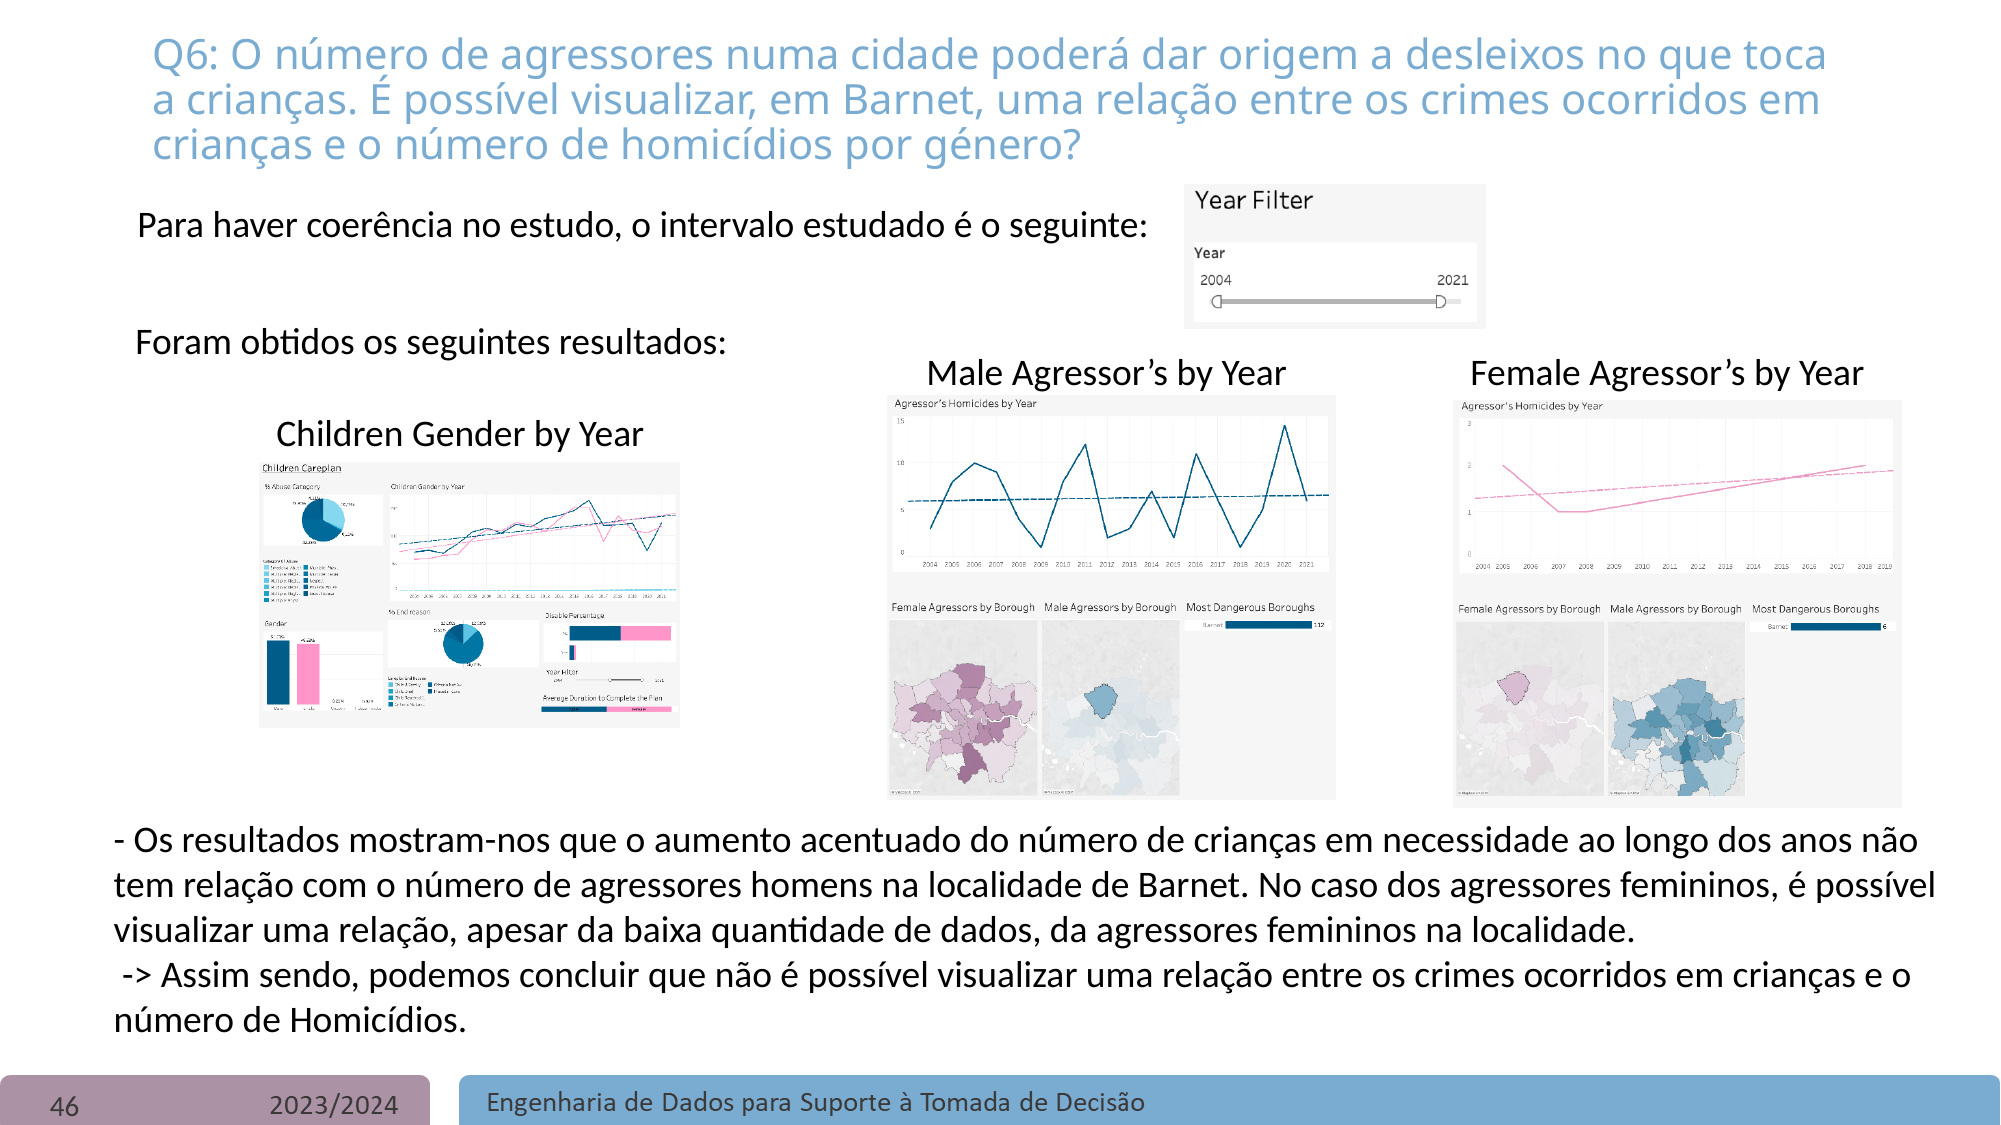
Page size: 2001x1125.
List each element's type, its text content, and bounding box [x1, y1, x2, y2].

text_box Foram obtidos os seguintes resultados: [120, 309, 744, 370]
picture [887, 395, 1336, 800]
title Q6: O número de agressores numa cidade poderá dar origem a desleixos no que toca a crianças. É possível visualizar, em Barnet, uma relação entre os crimes ocorridos em crianças e o número de homicídios por género? [137, 25, 1863, 177]
picture [1453, 400, 1902, 808]
picture [1184, 184, 1486, 329]
text_box Female Agressor’s by Year [1455, 340, 1889, 400]
text_box Male Agressor’s by Year [911, 340, 1311, 395]
picture [0, 1075, 2000, 1125]
text_box - Os resultados mostram-nos que o aumento acentuado do número de crianças em necessidade ao longo dos anos não tem relação com o número de agressores homens na localidade de Barnet. No caso dos agressores femininos, é possível visualizar uma relação, apesar da baixa quantidade de dados, da agressores femininos na localidade. -> Assim sendo, podemos concluir que não é possível visualizar uma relação entre os crimes ocorridos em crianças e o número de Homicídios. [98, 807, 2000, 1048]
text_box Para haver coerência no estudo, o intervalo estudado é o seguinte: [122, 192, 1165, 253]
text_box Children Gender by Year [261, 401, 660, 462]
picture [259, 462, 680, 729]
